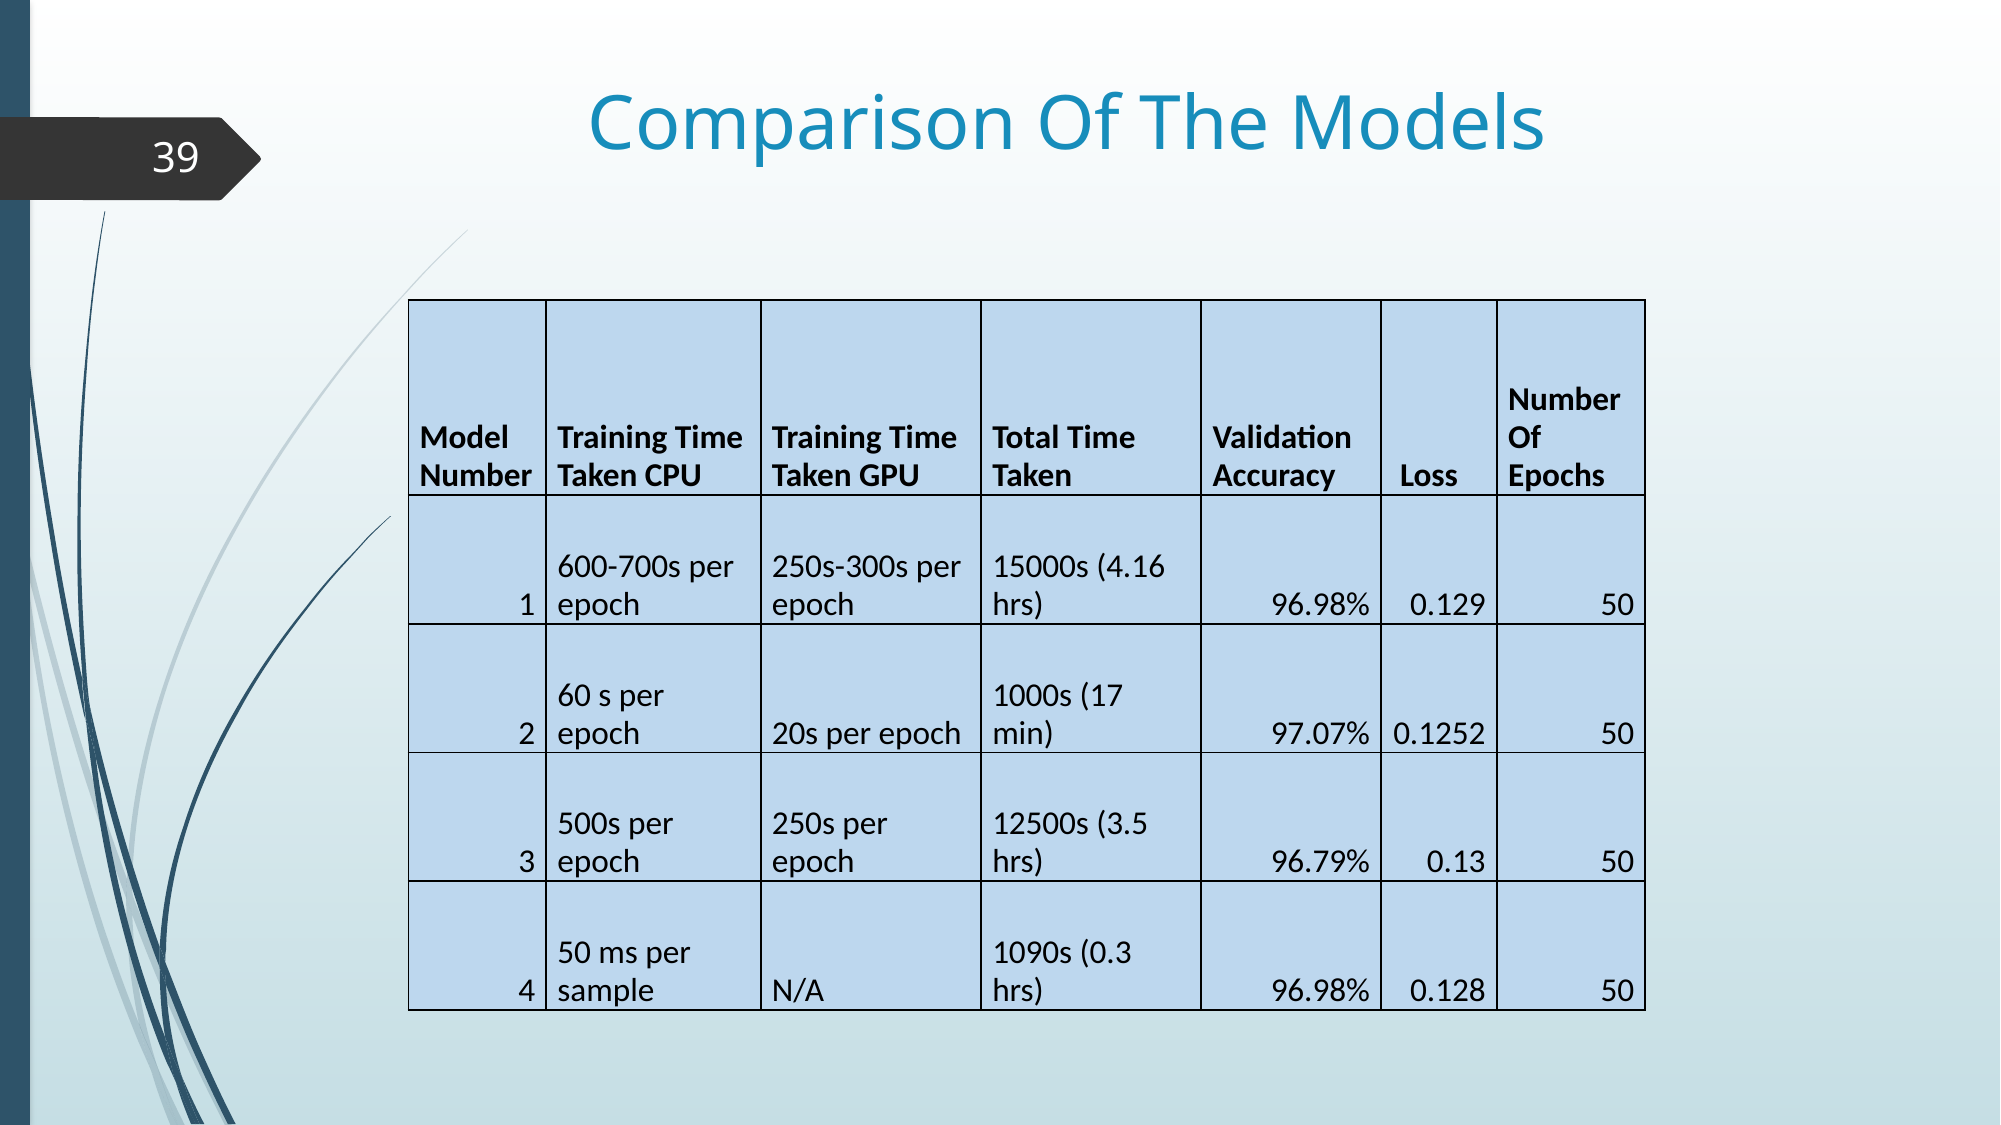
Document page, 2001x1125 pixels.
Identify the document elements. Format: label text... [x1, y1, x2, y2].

table_cell 15000s (4.16 hrs) [982, 496, 1200, 623]
table_cell 96.98% [1202, 496, 1380, 623]
table_cell 97.07% [1202, 625, 1380, 752]
table_cell 50 [1498, 882, 1644, 1009]
table_cell 50 [1498, 496, 1644, 623]
table_header Loss [1382, 301, 1496, 494]
table_cell 96.79% [1202, 753, 1380, 880]
table_cell 4 [409, 882, 545, 1009]
title Comparison Of The Models [328, 66, 1807, 192]
table_cell 2 [409, 625, 545, 752]
table_cell 50 [1498, 753, 1644, 880]
table_cell 250s-300s per epoch [762, 496, 980, 623]
table_cell 0.13 [1382, 753, 1496, 880]
table_cell 50 [1498, 625, 1644, 752]
table_cell 600-700s per epoch [547, 496, 760, 623]
table_cell 20s per epoch [762, 625, 980, 752]
slide_number 39 [87, 129, 216, 190]
table_cell 0.128 [1382, 882, 1496, 1009]
table_cell 250s per epoch [762, 753, 980, 880]
table_cell 60 s per epoch [547, 625, 760, 752]
table_cell 0.1252 [1382, 625, 1496, 752]
table_cell 50 ms per sample [547, 882, 760, 1009]
table_header Validation Accuracy [1202, 301, 1380, 494]
table_header Model Number [409, 301, 545, 494]
table_cell 500s per epoch [547, 753, 760, 880]
table_header Training Time Taken GPU [762, 301, 980, 494]
table_header Total Time Taken [982, 301, 1200, 494]
table_cell 96.98% [1202, 882, 1380, 1009]
table_header Training Time Taken CPU [547, 301, 760, 494]
table_header Number Of Epochs [1498, 301, 1644, 494]
table_cell 1 [409, 496, 545, 623]
table_cell 3 [409, 753, 545, 880]
table_cell 1000s (17 min) [982, 625, 1200, 752]
table_cell 12500s (3.5 hrs) [982, 753, 1200, 880]
table_cell N/A [762, 882, 980, 1009]
table_cell 1090s (0.3 hrs) [982, 882, 1200, 1009]
table_cell 0.129 [1382, 496, 1496, 623]
